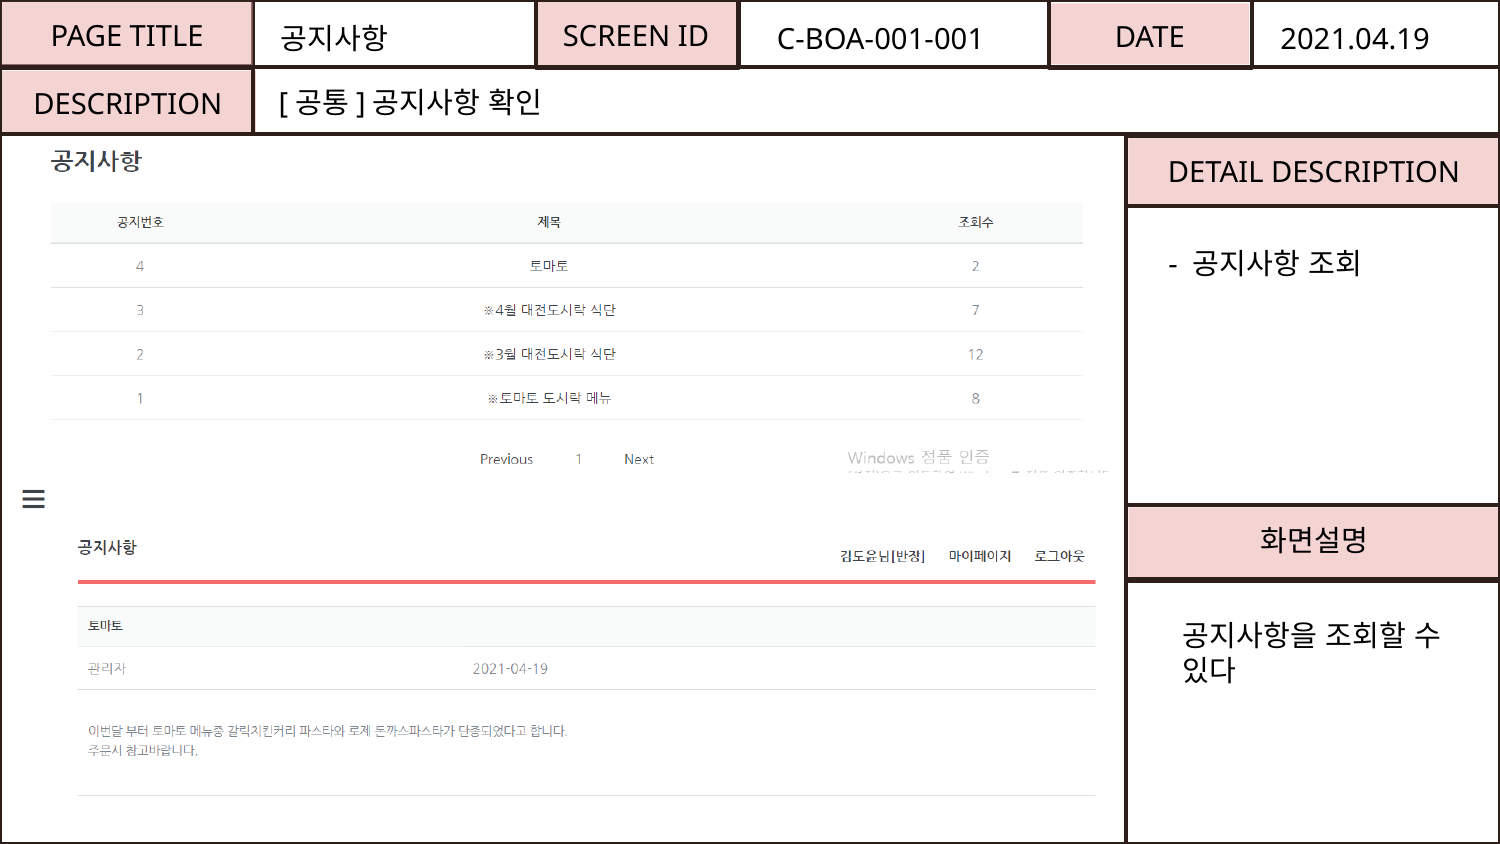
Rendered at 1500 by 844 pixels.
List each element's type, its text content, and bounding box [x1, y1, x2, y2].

text_box [741, 0, 1047, 65]
text_box [0, 0, 255, 70]
text_box [1124, 579, 1500, 844]
text_box [534, 0, 741, 70]
picture [14, 141, 1109, 473]
text_box [0, 136, 1124, 844]
text_box [1047, 0, 1254, 70]
text_box [0, 65, 1500, 136]
picture [14, 483, 1120, 817]
text_box [1124, 134, 1500, 204]
text_box [1254, 0, 1500, 65]
text_box [255, 0, 534, 65]
text_box [1125, 507, 1500, 579]
text_box [1124, 204, 1500, 507]
text_box PAGE TITLE [1, 1, 253, 65]
